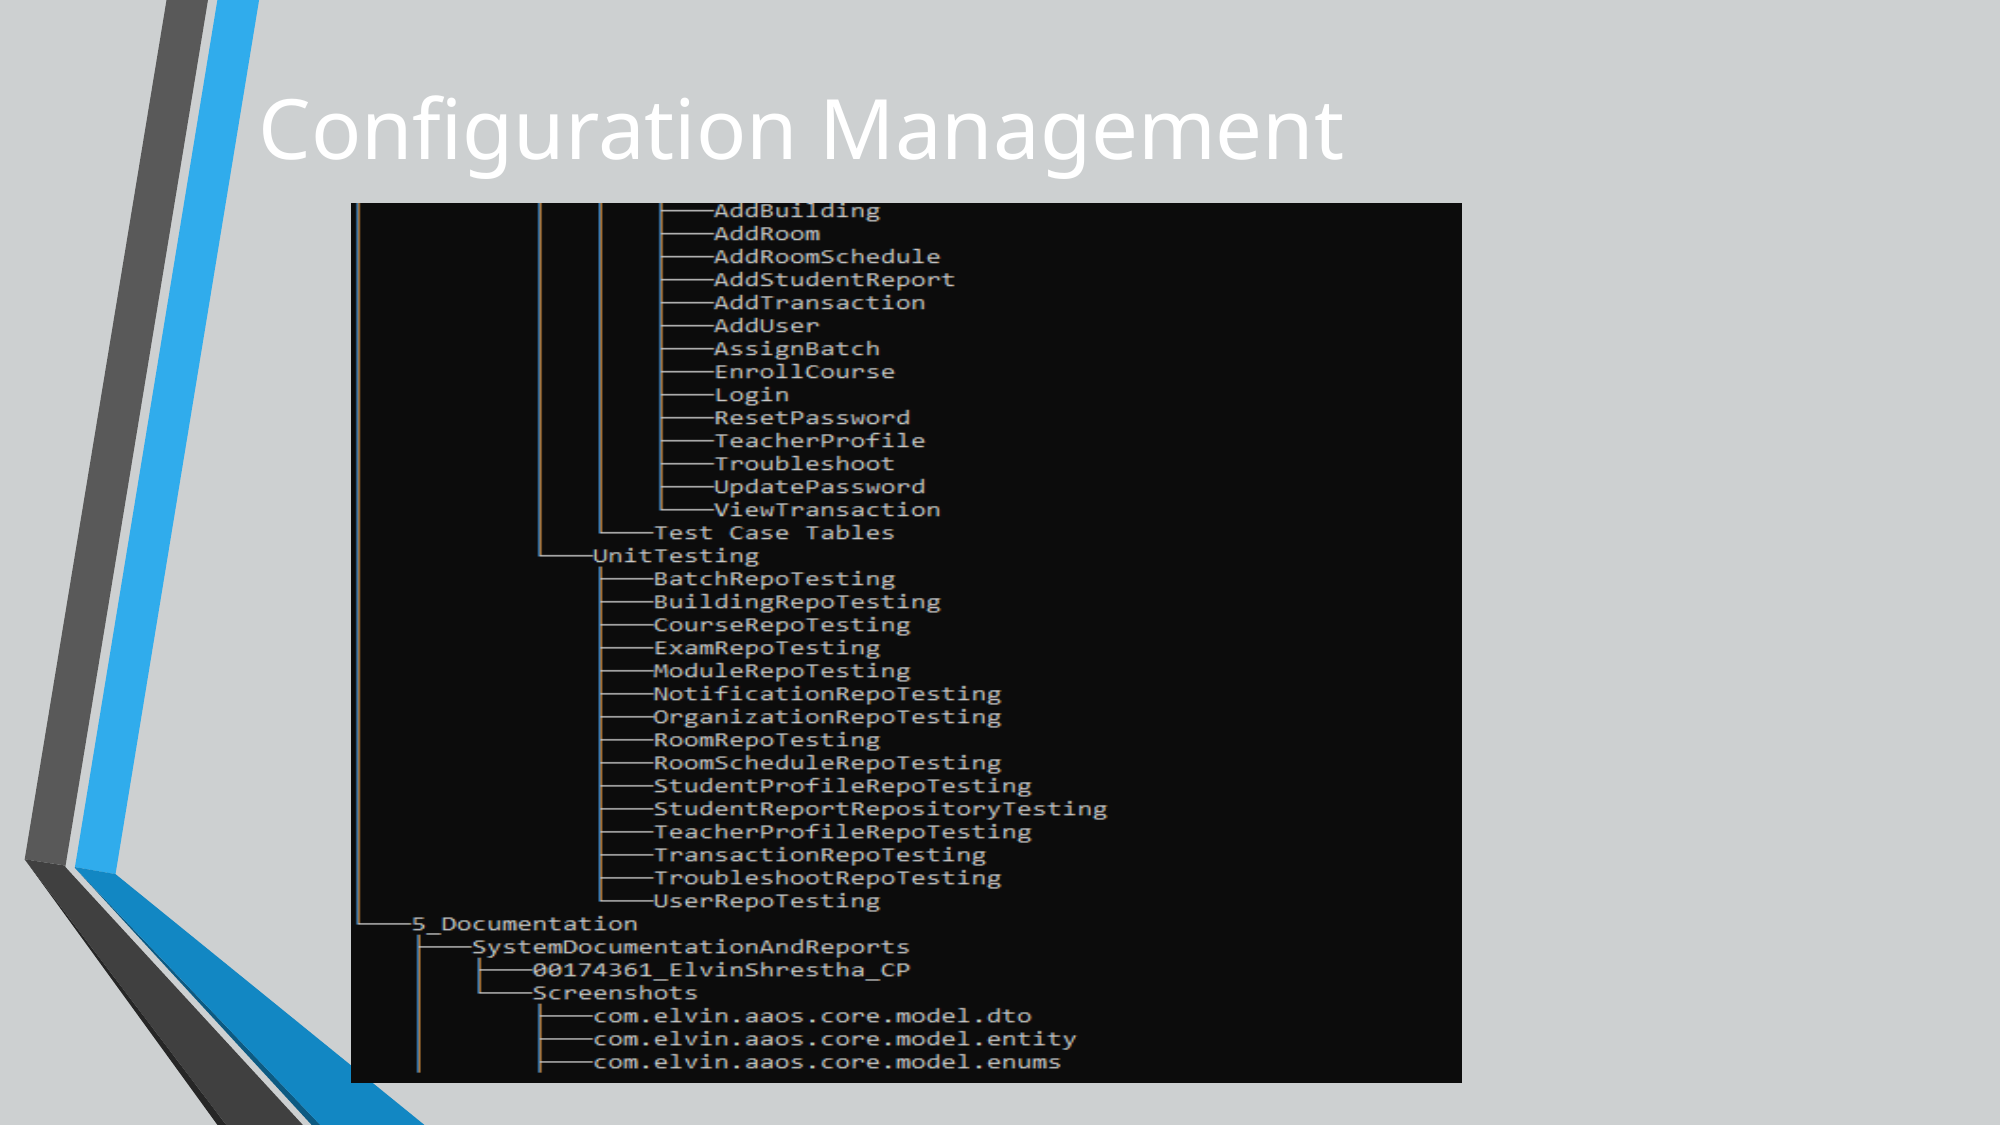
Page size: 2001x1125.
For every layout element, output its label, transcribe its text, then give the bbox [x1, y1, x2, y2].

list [351, 203, 1462, 1083]
title Configuration Management [243, 40, 1887, 213]
